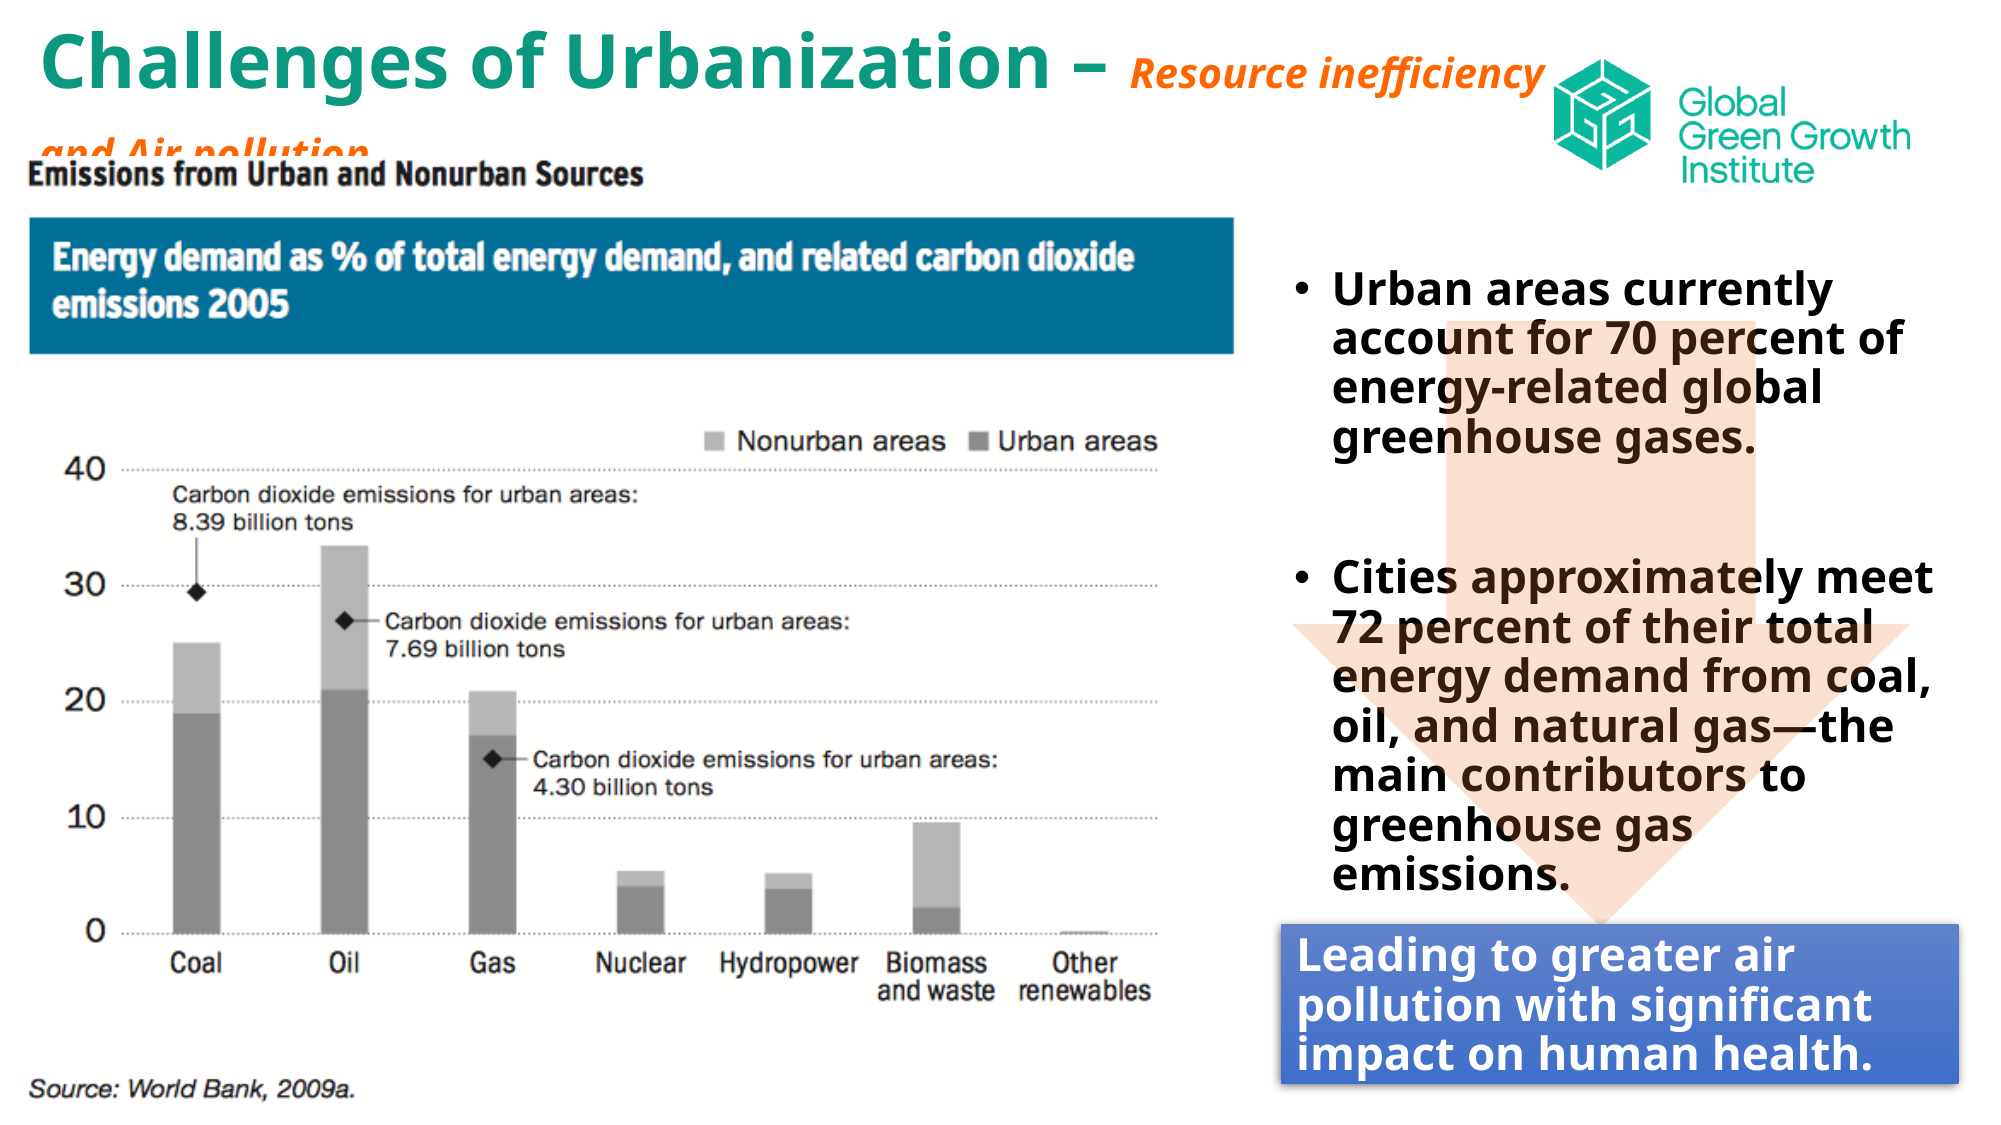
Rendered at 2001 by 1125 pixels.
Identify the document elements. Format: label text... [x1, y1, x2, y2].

text_box [1290, 320, 1912, 919]
text_box Urban areas currently account for 70 percent of energy-related global greenhouse gases. Cities approximately meet 72 percent of their total energy demand from coal, oil, and natural gas—the main contributors to greenhouse gas emissions. [1279, 258, 1957, 767]
picture [18, 156, 1265, 1125]
text_box Challenges of Urbanization – Resource inefficiency and Air pollution [24, 16, 1627, 234]
picture [1627, 59, 1910, 183]
text_box Leading to greater air pollution with significant impact on human health. [1281, 924, 1959, 1084]
